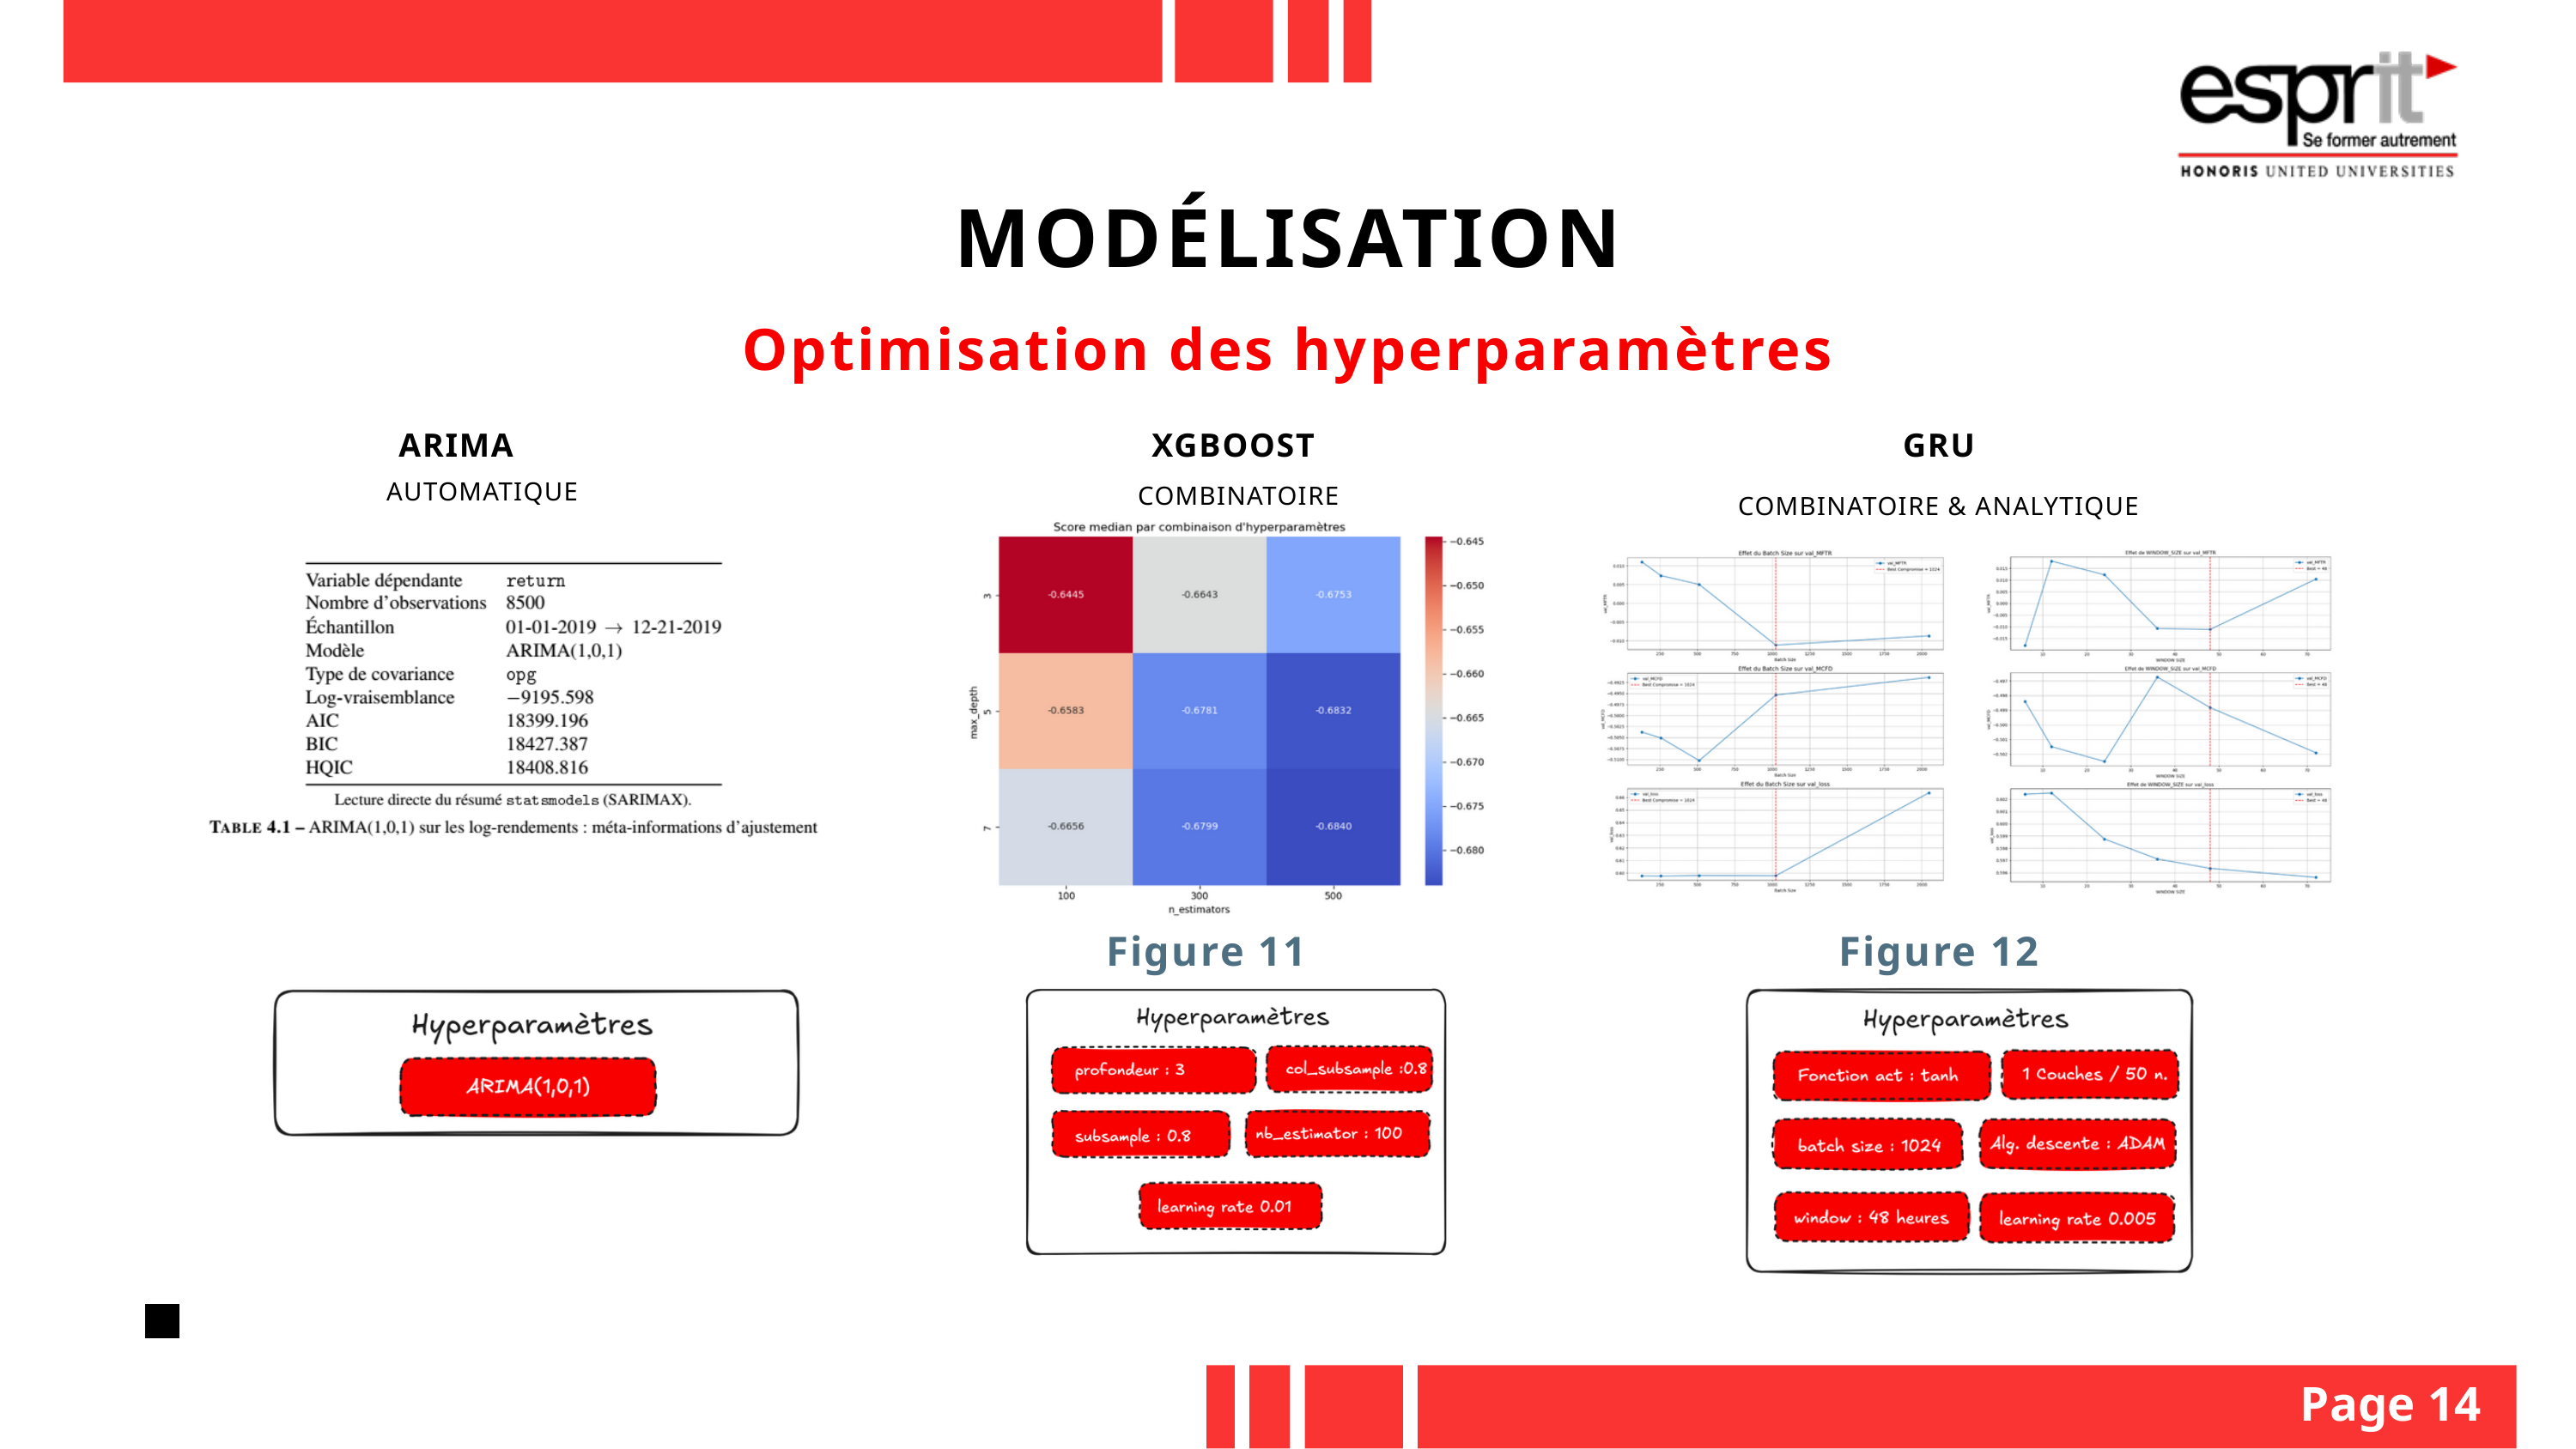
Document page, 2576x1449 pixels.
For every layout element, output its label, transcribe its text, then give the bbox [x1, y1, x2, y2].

text_box [179, 544, 844, 840]
text_box AUTOMATIQUE [247, 470, 718, 506]
text_box [2140, 41, 2491, 189]
text_box MODÉLISATION [703, 170, 1873, 284]
text_box [1023, 985, 1449, 1258]
text_box COMBINATOIRE & ANALYTIQUE [1544, 485, 2334, 521]
text_box COMBINATOIRE [843, 475, 1634, 511]
text_box [270, 985, 803, 1140]
text_box Figure 12 [1668, 918, 2210, 975]
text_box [144, 1303, 180, 1339]
text_box [1742, 985, 2196, 1276]
text_box Figure 11 [936, 918, 1478, 975]
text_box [1206, 1365, 2517, 1449]
text_box [963, 520, 1515, 924]
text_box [1598, 549, 2335, 896]
text_box GRU [1872, 418, 2006, 464]
text_box ARIMA [379, 418, 534, 464]
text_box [63, 0, 1372, 83]
text_box Optimisation des hyperparamètres [389, 301, 2187, 383]
text_box XGBOOST [1117, 418, 1349, 464]
